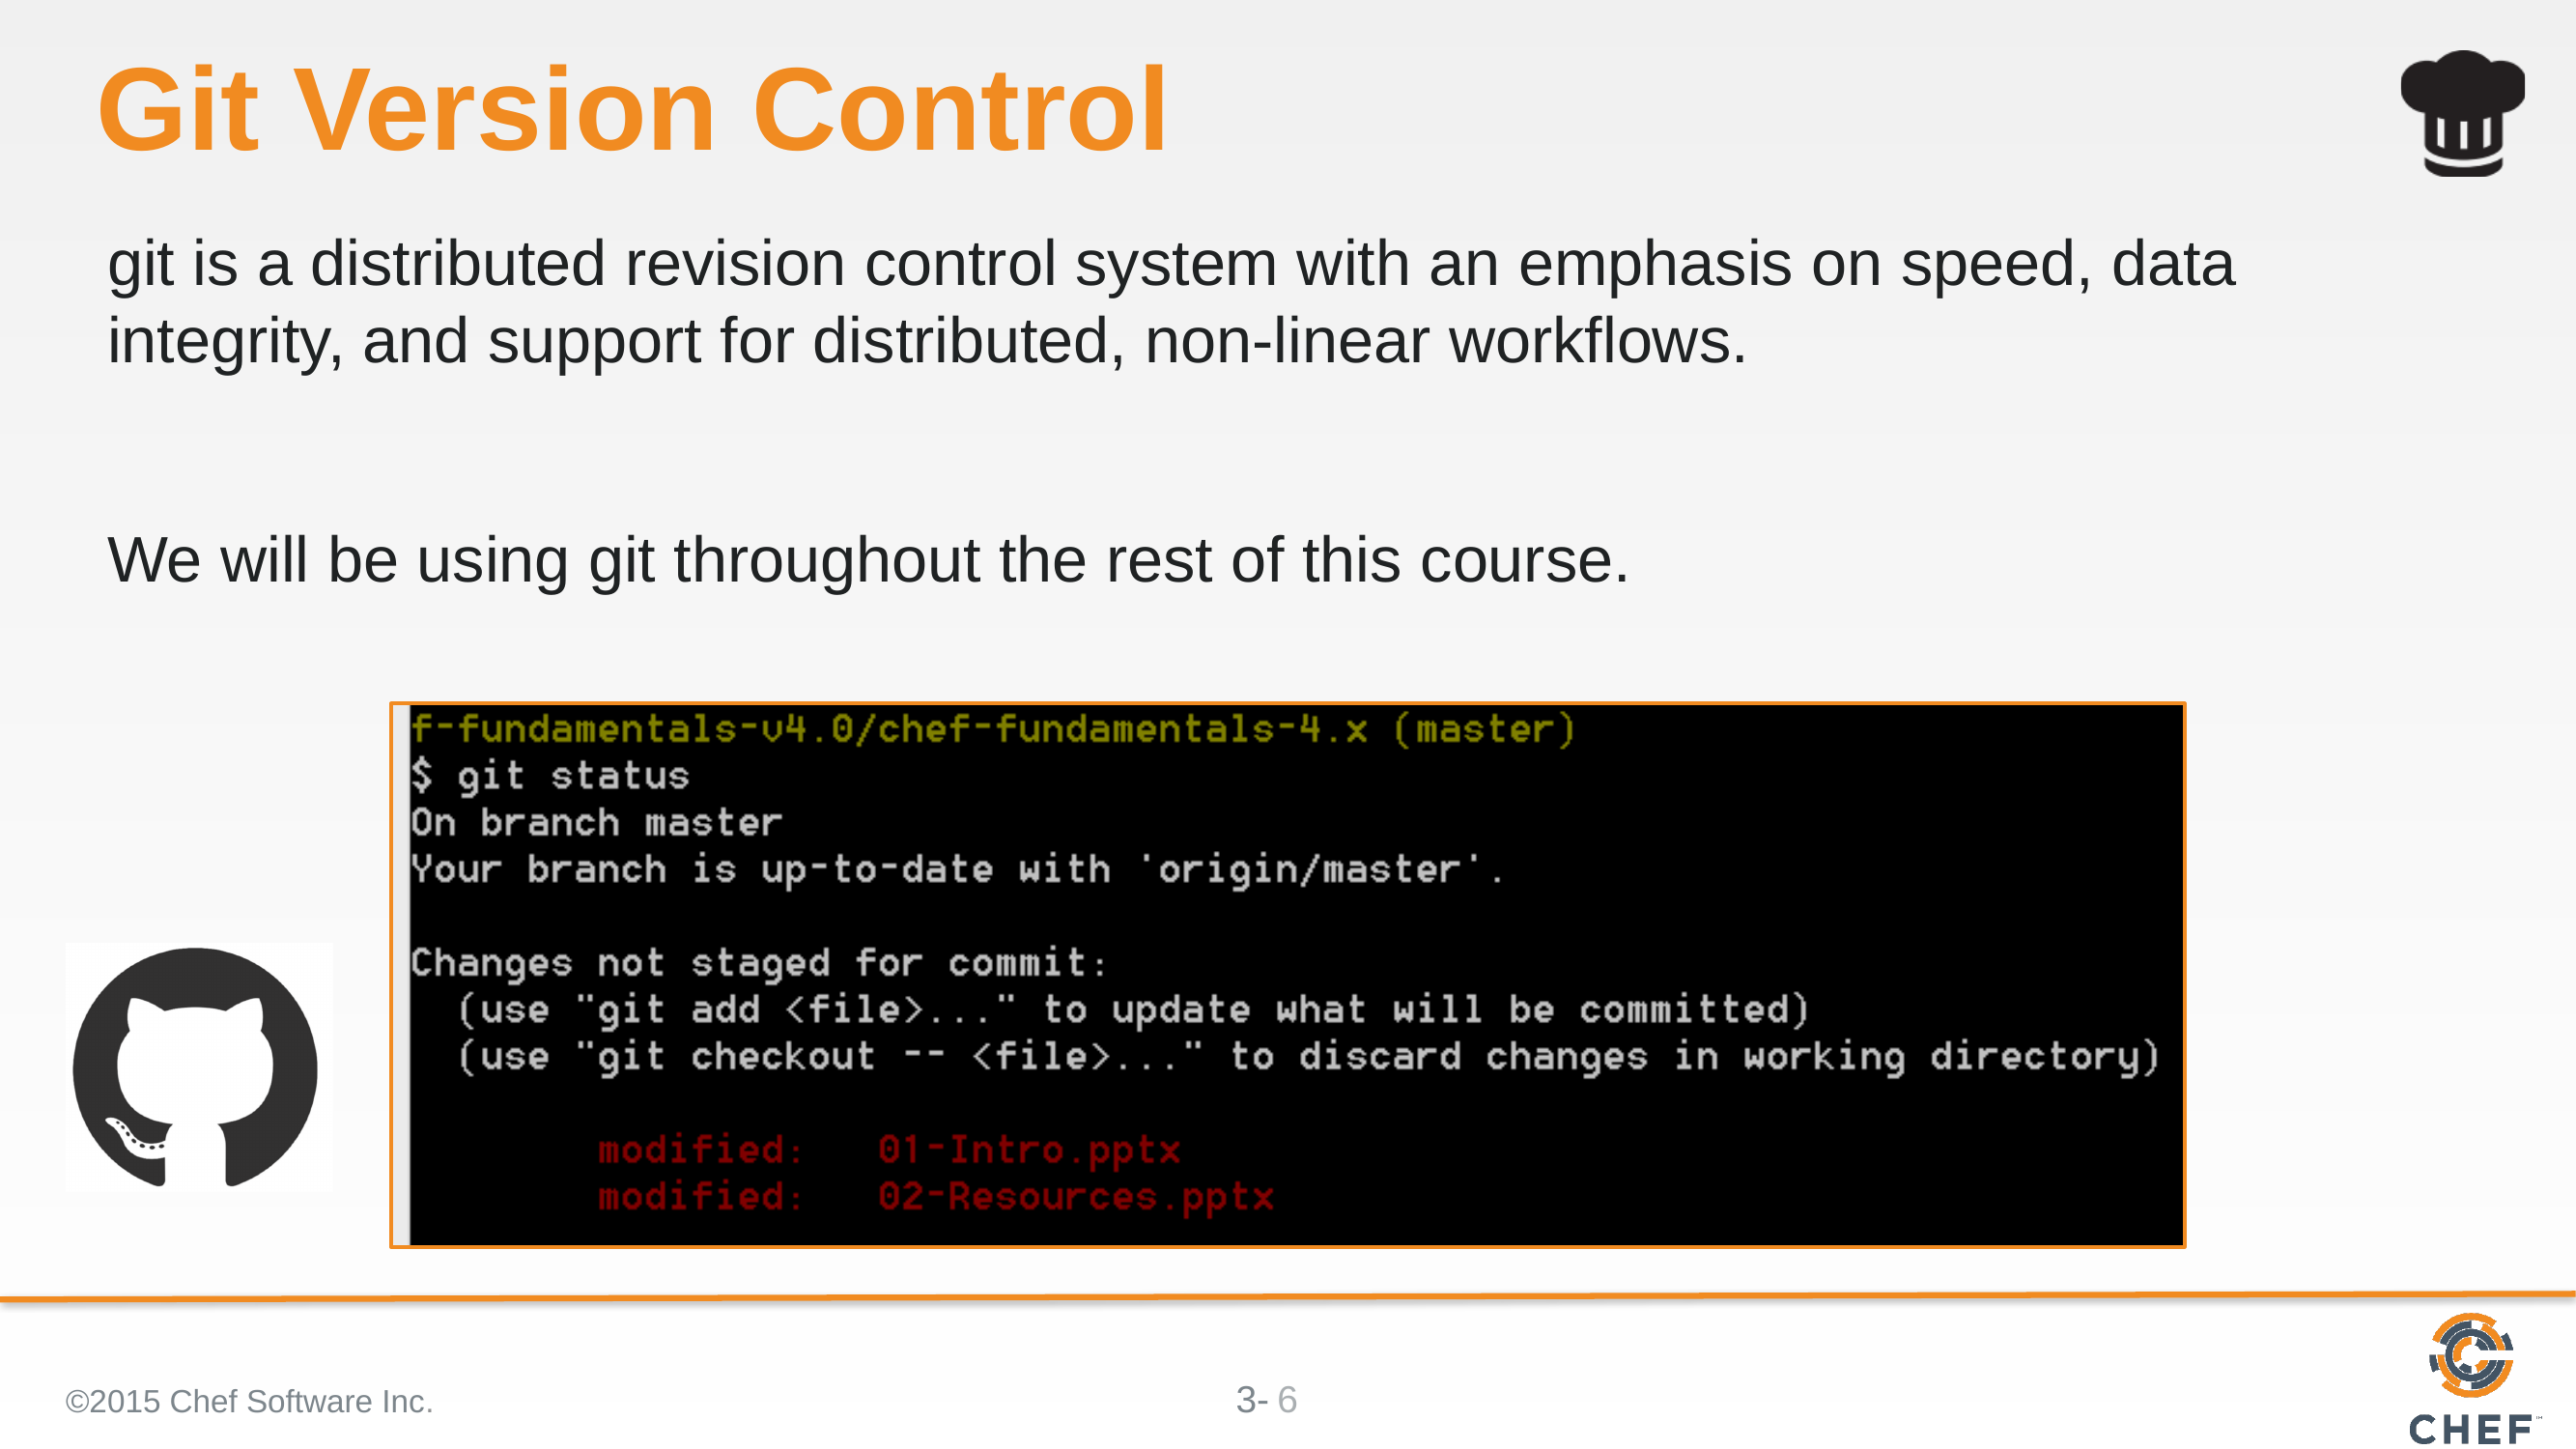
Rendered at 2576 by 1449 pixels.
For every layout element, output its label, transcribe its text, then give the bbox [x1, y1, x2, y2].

slide_number 6 [998, 1359, 1578, 1437]
picture [66, 943, 334, 1192]
footer ©2015 Chef Software Inc. [51, 1359, 952, 1440]
title Git Version Control [96, 48, 2463, 180]
picture [2399, 1297, 2550, 1449]
picture [392, 704, 2184, 1246]
list git is a distributed revision control system with an emphasis on speed, data integrity, and support for distributed, non-linear workflows. We will be using git throughout the rest of this course. [107, 221, 2469, 1176]
